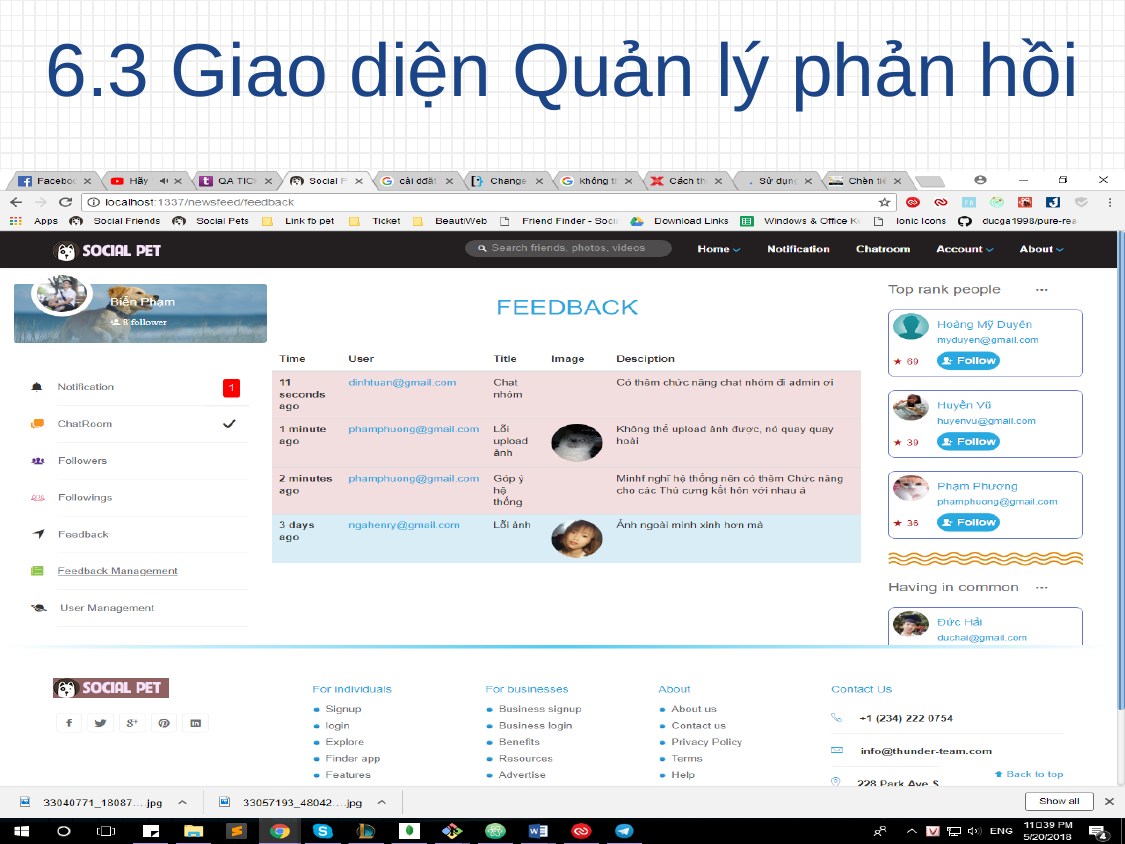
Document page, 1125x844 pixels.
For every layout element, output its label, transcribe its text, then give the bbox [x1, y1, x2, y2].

picture [0, 171, 1125, 844]
title 6.3 Giao diện Quản lý phản hồi [0, 21, 1125, 113]
